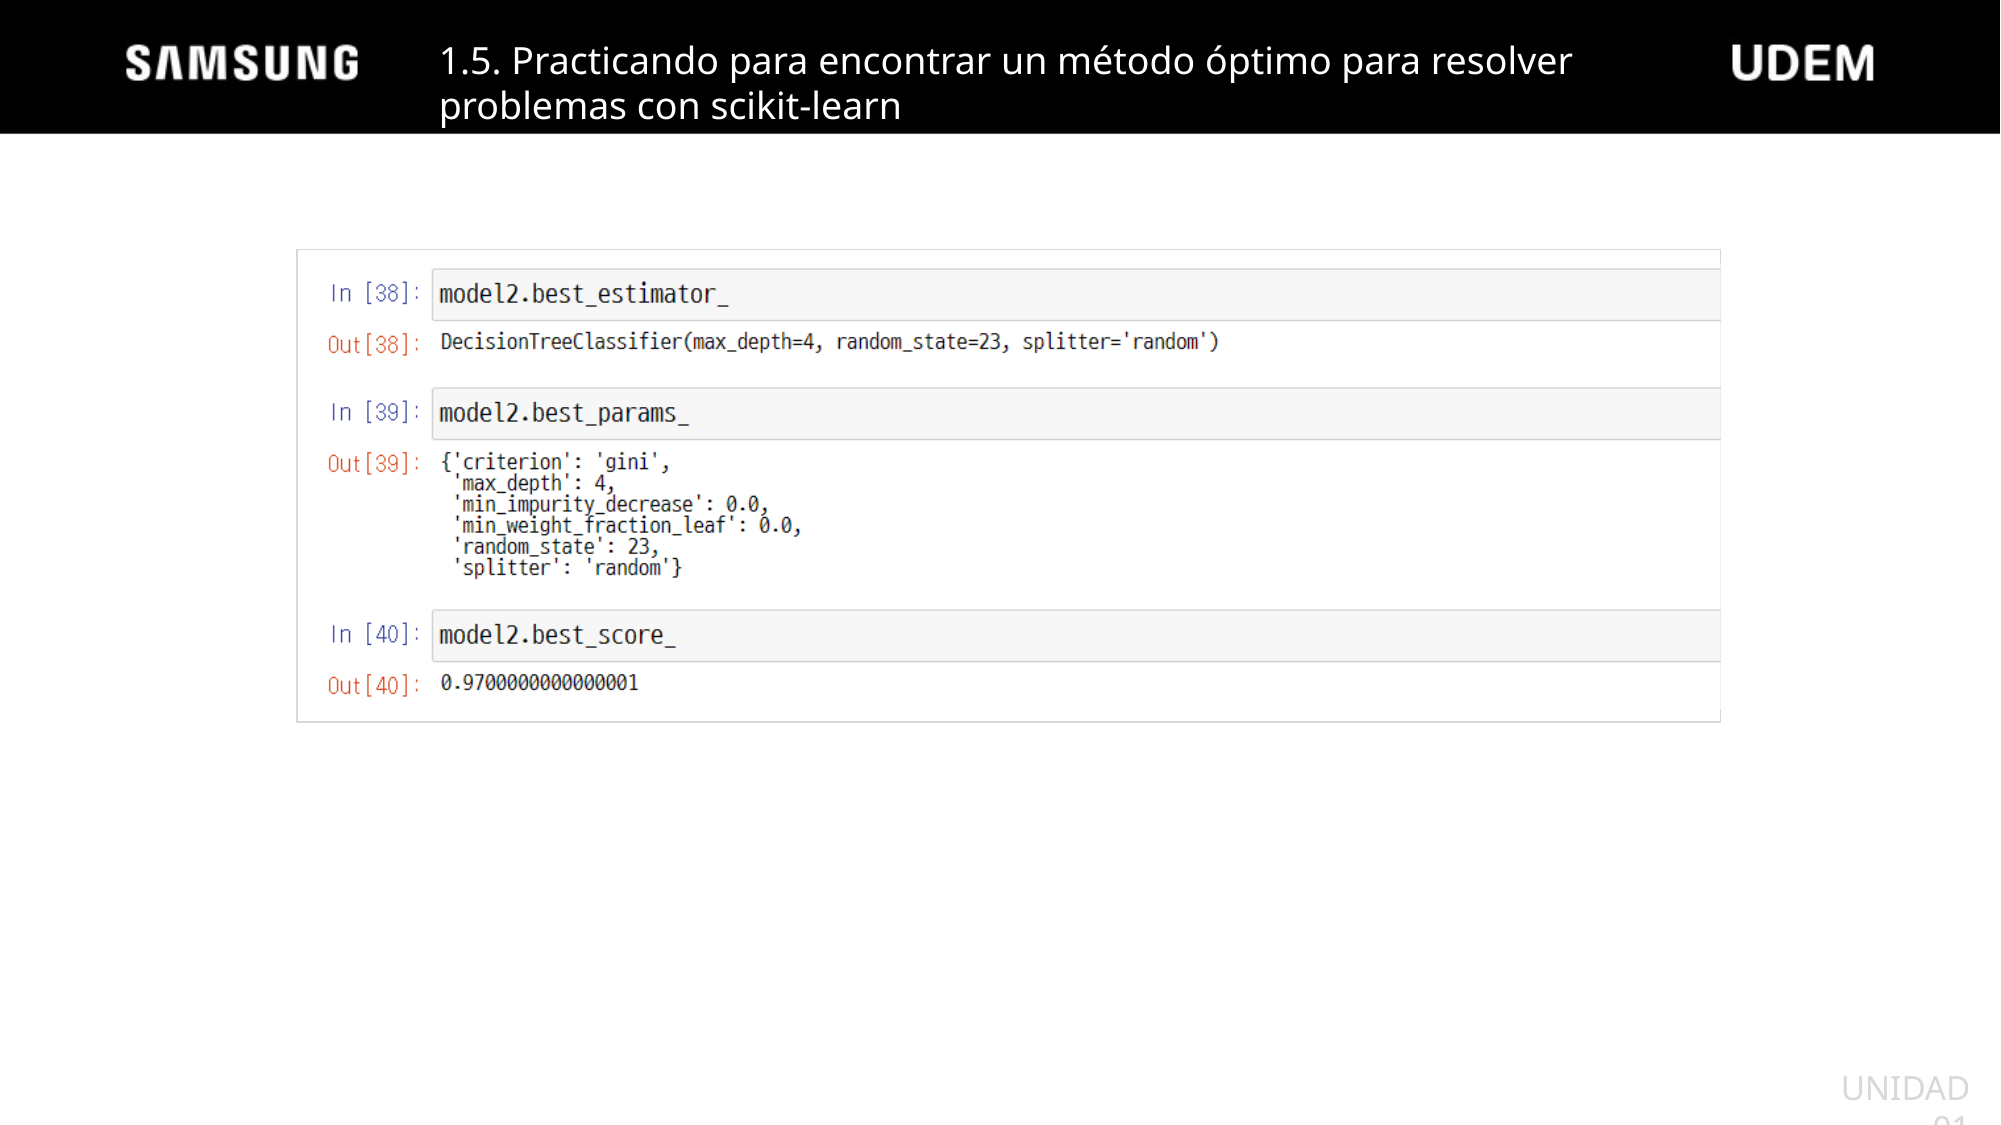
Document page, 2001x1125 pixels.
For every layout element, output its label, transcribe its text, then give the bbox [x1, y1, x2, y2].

text_box UNIDAD 01 [1800, 1067, 1971, 1125]
picture [0, 0, 2000, 1124]
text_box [296, 249, 1721, 723]
text_box 1.5. Practicando para encontrar un método óptimo para resolver problemas con scikit-learn [438, 37, 1740, 128]
